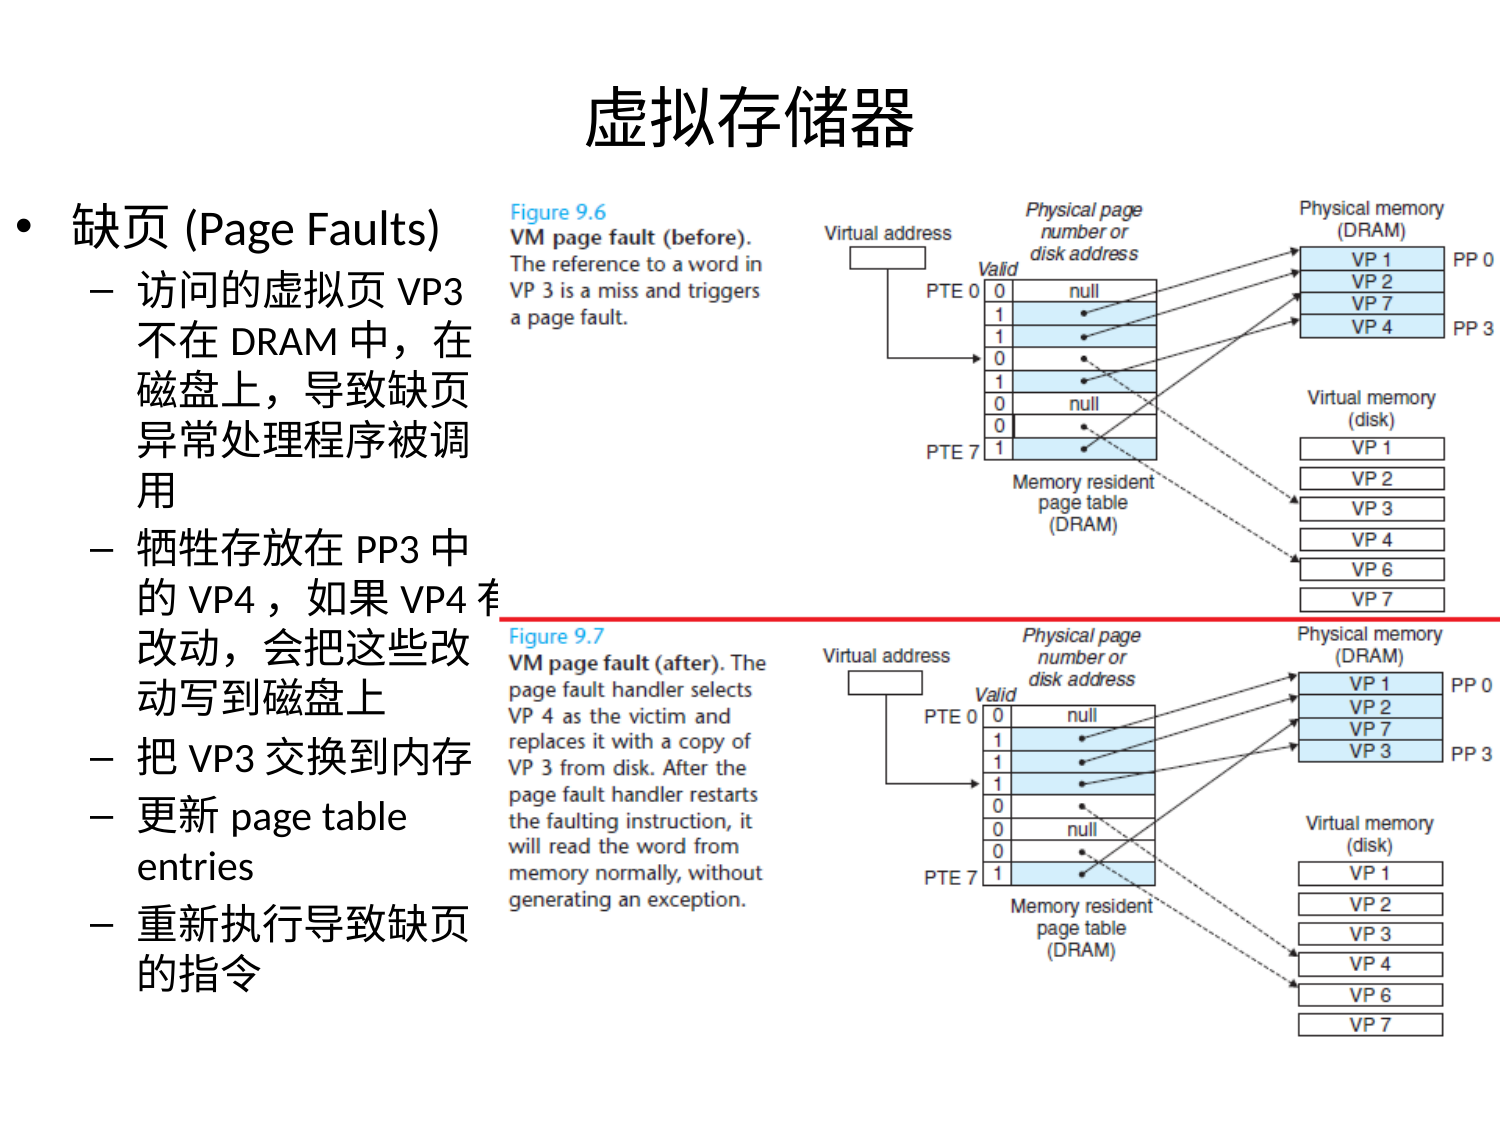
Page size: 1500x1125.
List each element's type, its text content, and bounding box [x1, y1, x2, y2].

picture [498, 187, 1500, 1043]
list 缺页(Page Faults) 访问的虚拟页VP3 不在DRAM中，在 磁盘上，导致缺页 异常处理程序被调 用 牺牲存放在PP3中 的VP4，如果VP4有 改动，会把这些改 动写到磁盘上 把VP3交换到内存 更新page table entries 重新执行导致缺页 的指令 [0, 187, 1350, 1100]
title 虚拟存储器 [75, 45, 1425, 187]
